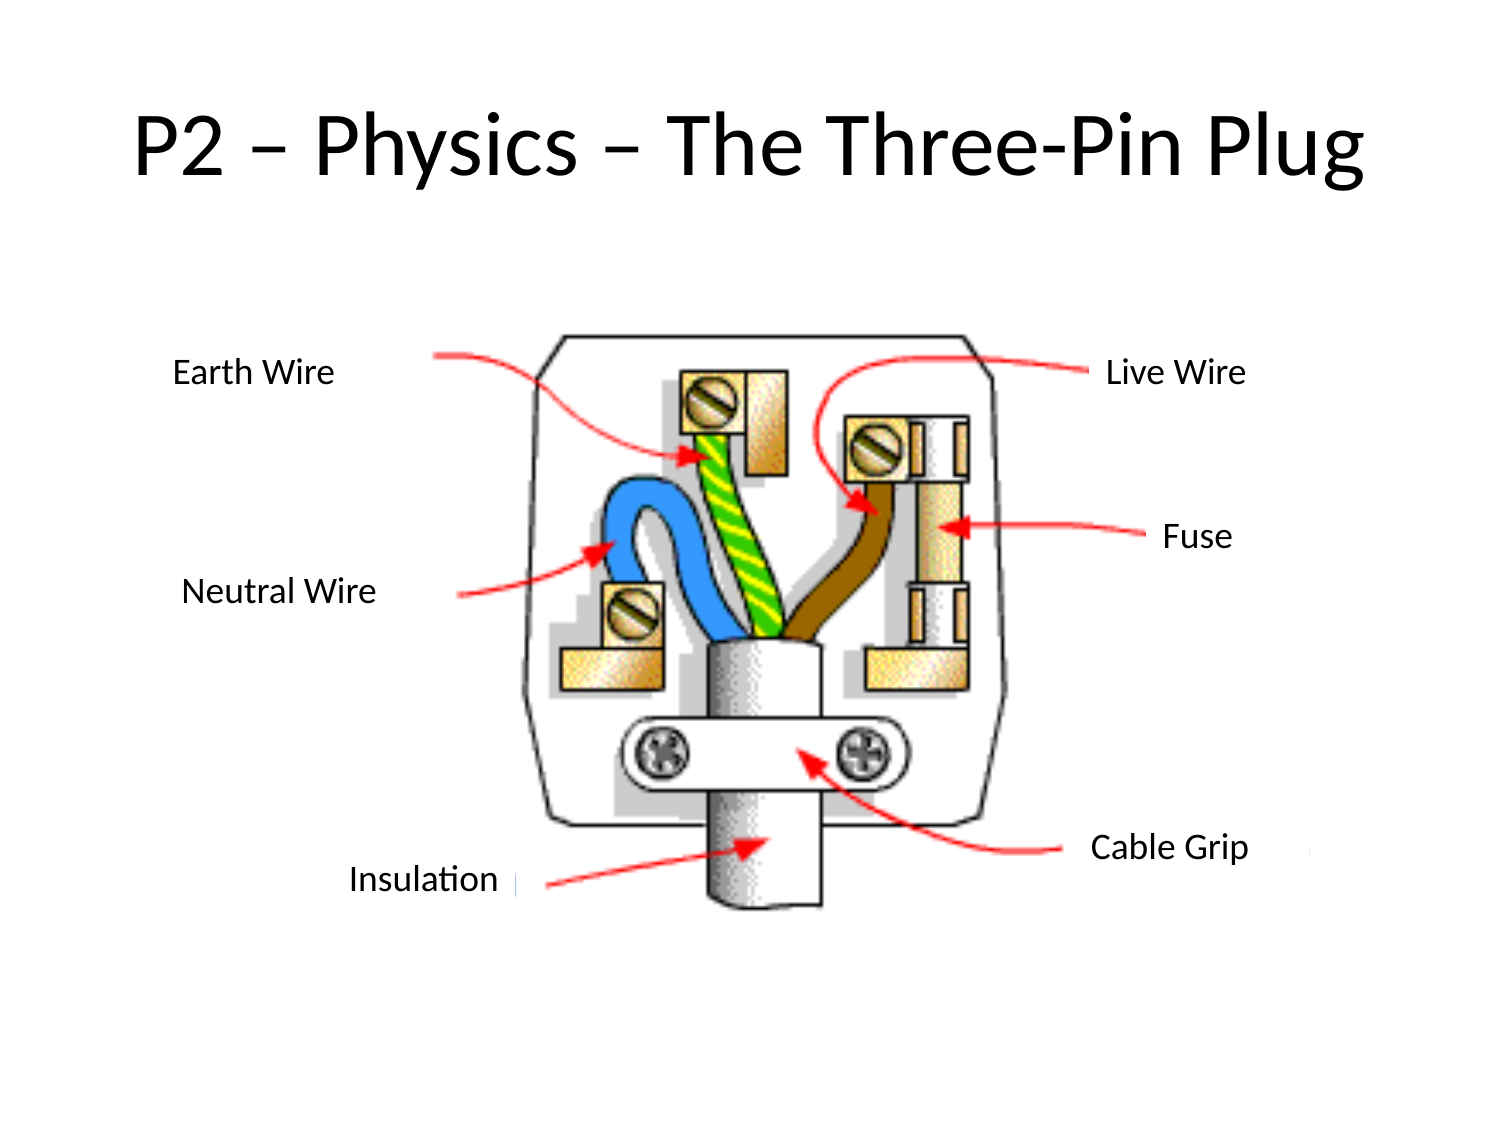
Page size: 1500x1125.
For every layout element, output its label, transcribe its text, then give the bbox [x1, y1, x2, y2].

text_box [143, 259, 1341, 953]
title P2 – Physics – The Three-Pin Plug [75, 45, 1425, 233]
